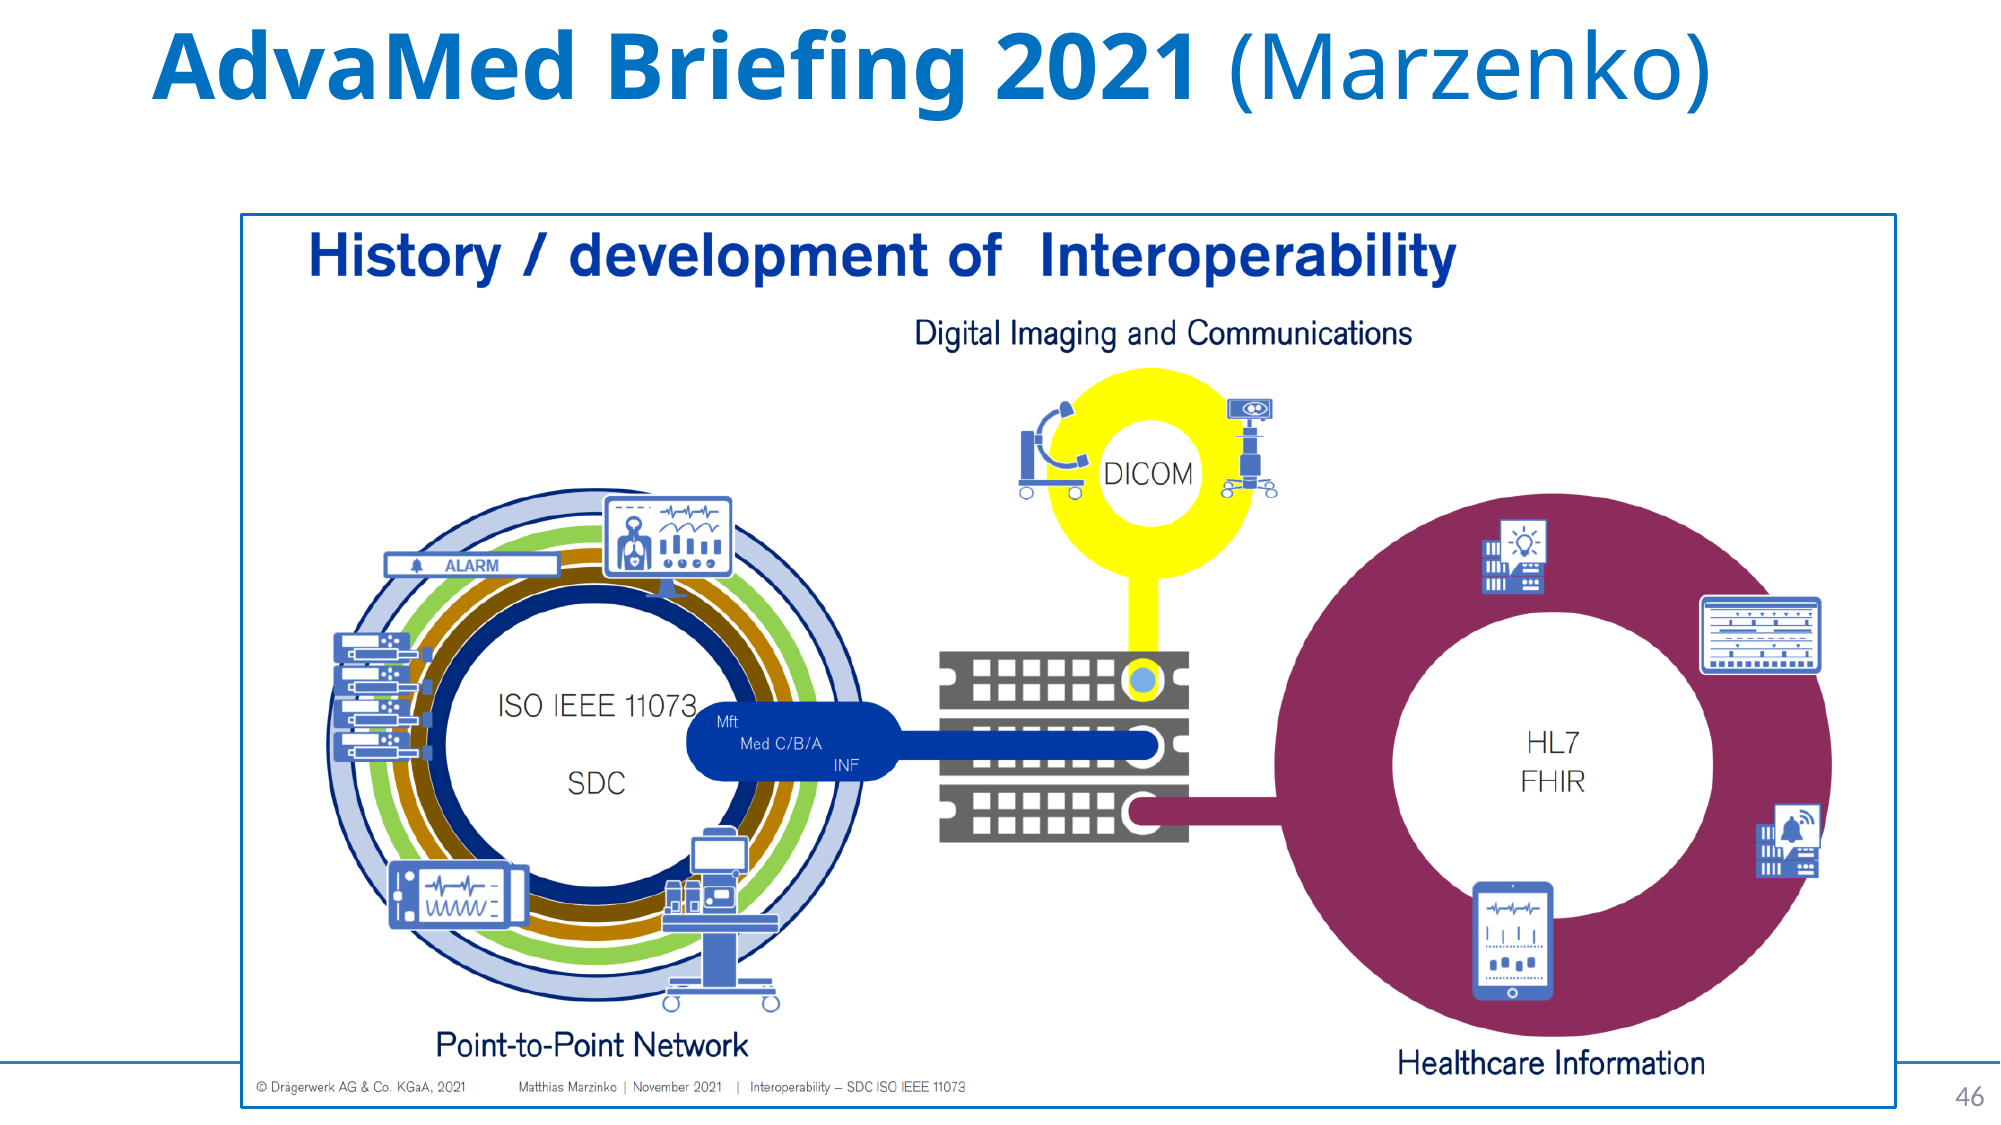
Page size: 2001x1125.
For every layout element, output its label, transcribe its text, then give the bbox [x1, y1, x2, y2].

picture [243, 215, 1895, 1107]
slide_number 46 [1810, 1064, 2000, 1125]
title AdvaMed Briefing 2021 (Marzenko) [137, 3, 2000, 136]
